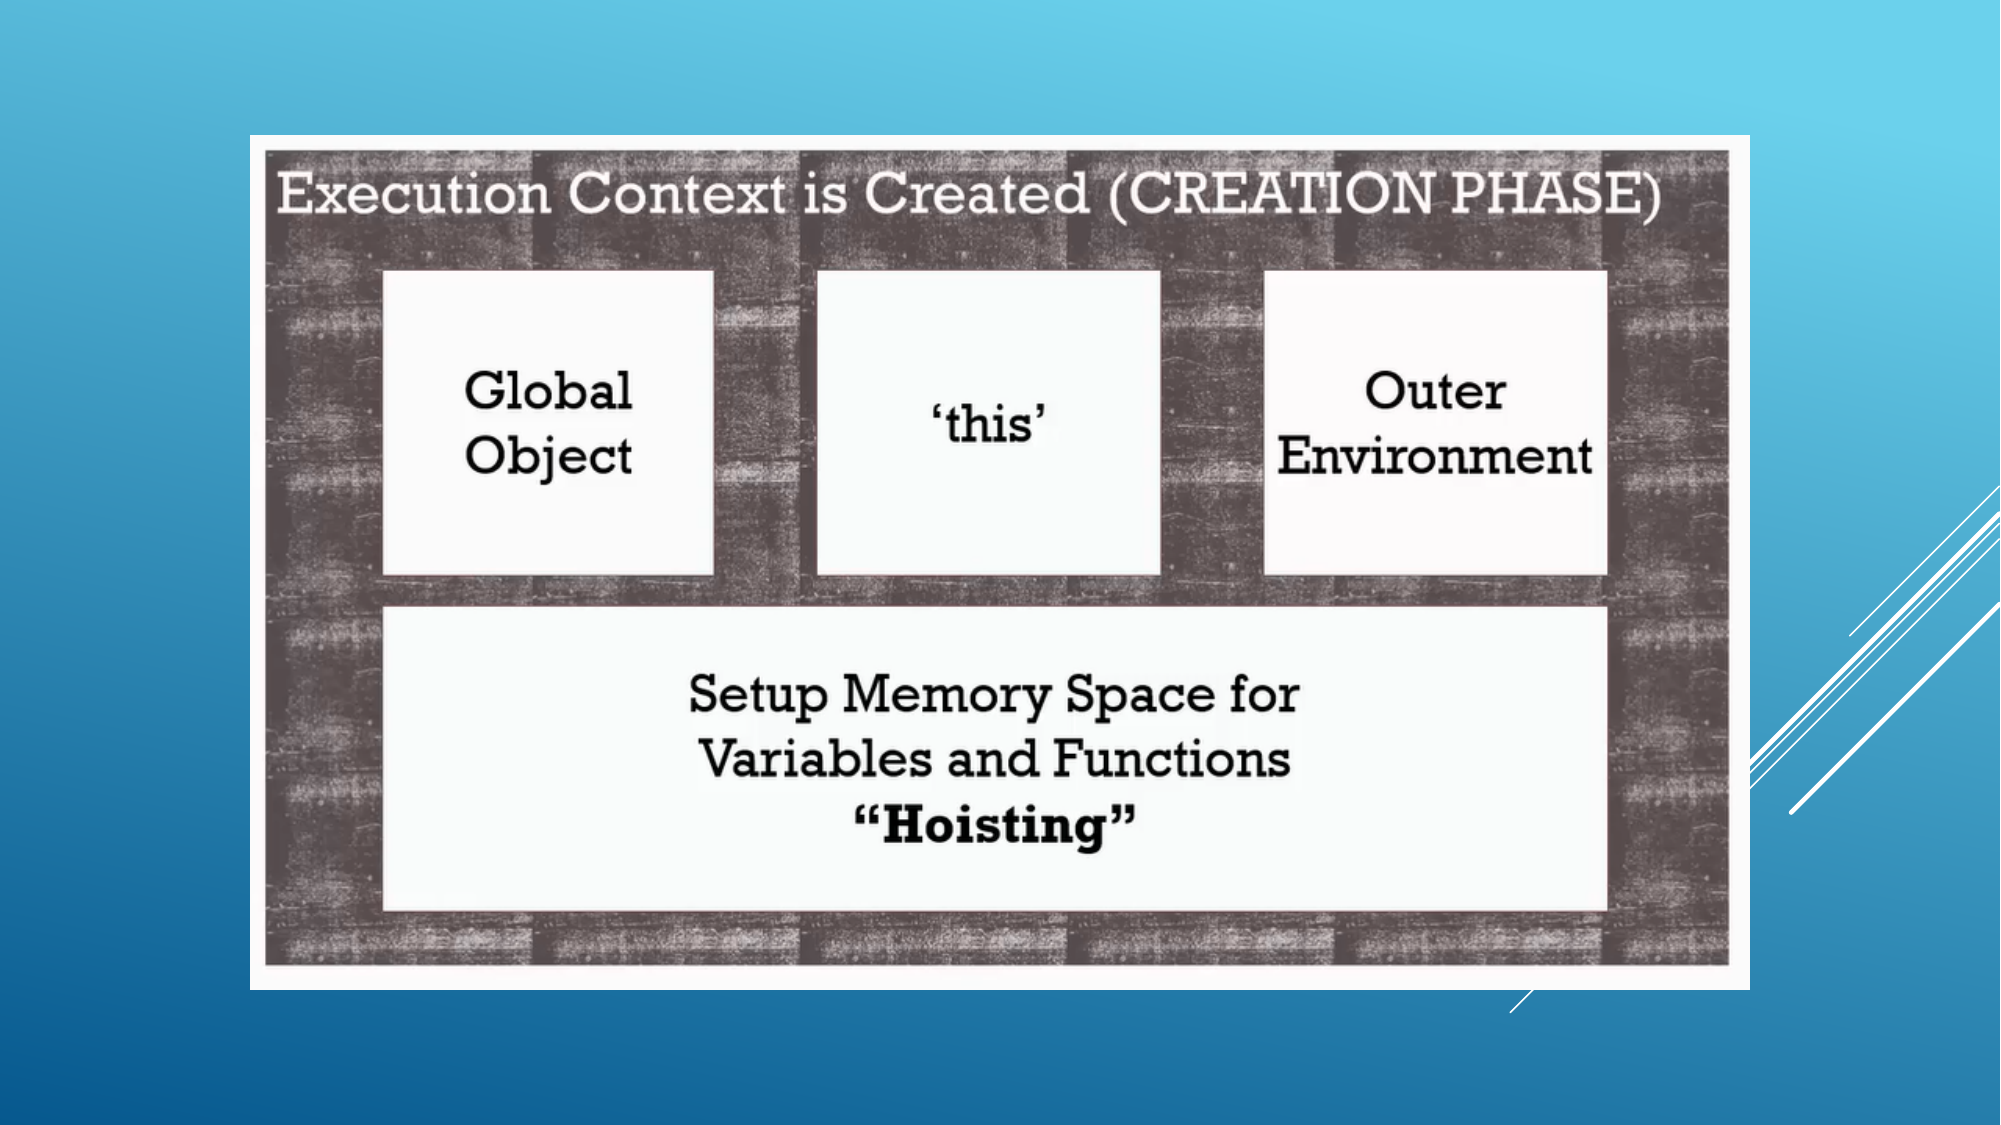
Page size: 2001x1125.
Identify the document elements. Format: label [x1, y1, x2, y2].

picture [250, 134, 1750, 991]
